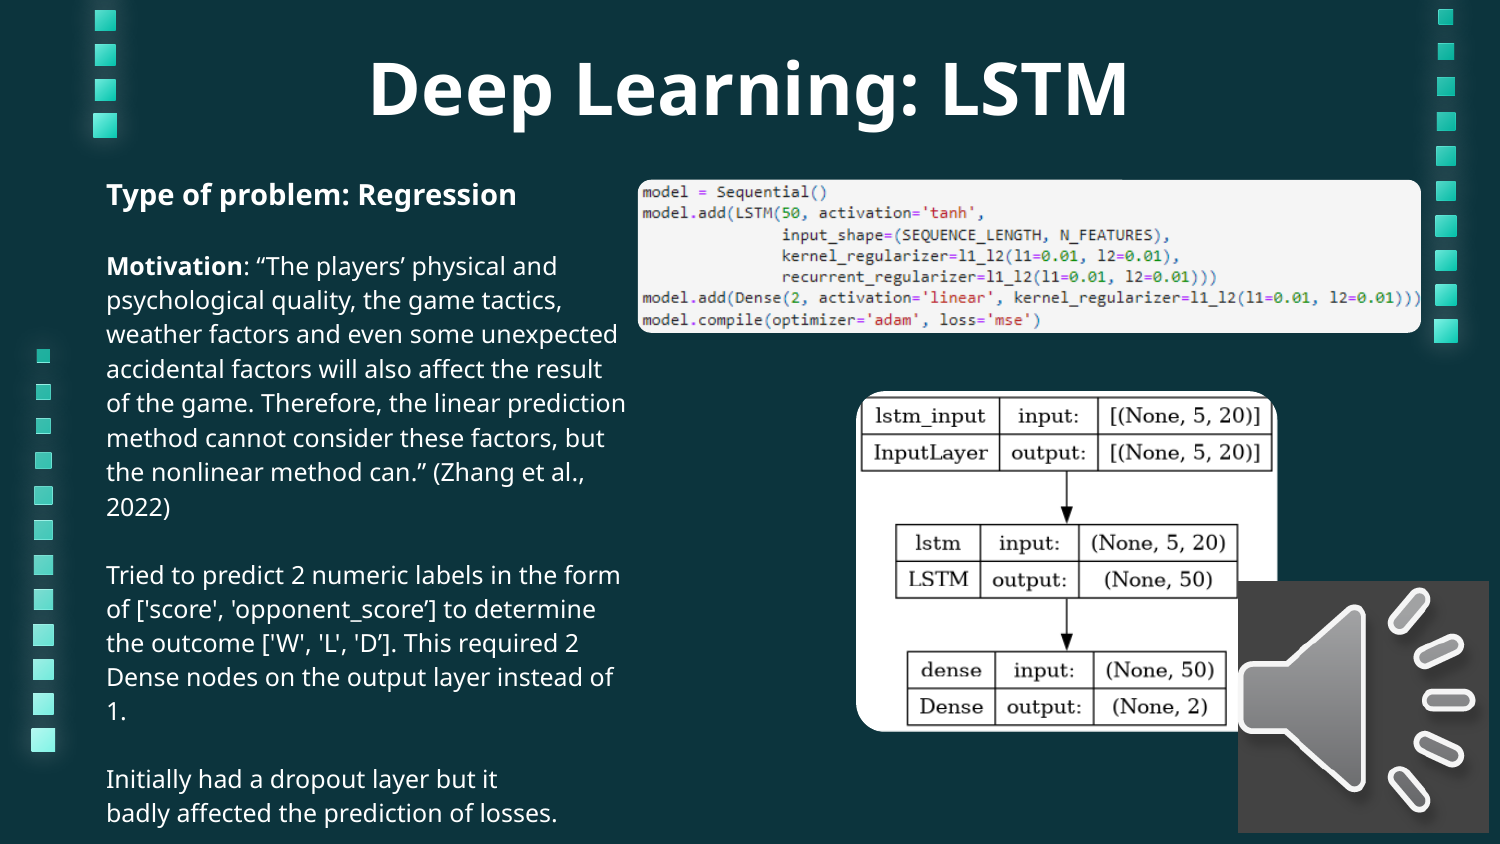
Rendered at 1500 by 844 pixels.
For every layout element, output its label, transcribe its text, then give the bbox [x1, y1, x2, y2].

picture [855, 390, 1490, 834]
title Deep Learning: LSTM [118, 27, 1382, 122]
list Type of problem: Regression Motivation: “The players’ physical and psychological quality, the game tactics, weather factors and even some unexpected accidental factors will also affect the result of the game. Therefore, the linear prediction method cannot consider these factors, but the nonlinear method can.” (Zhang et al., 2022) Tried to predict 2 numeric labels in the form of ['score', 'opponent_score’] to determine the outcome ['W', 'L', 'D’]. This required 2 Dense nodes on the output layer instead of 1. Initially had a dropout layer but it badly affected the prediction of losses. [68, 156, 644, 806]
picture [637, 179, 1422, 333]
